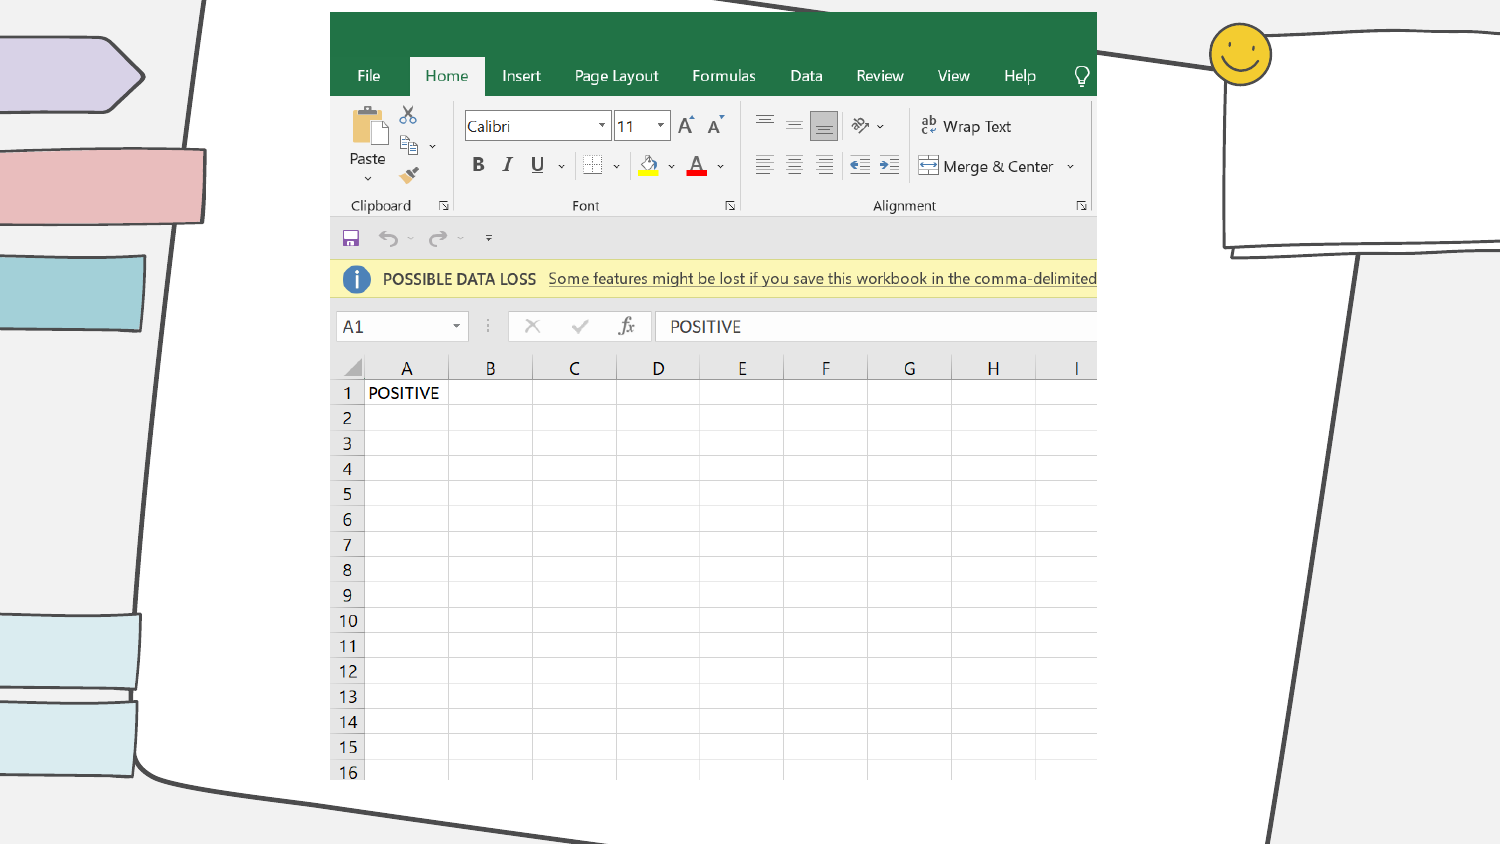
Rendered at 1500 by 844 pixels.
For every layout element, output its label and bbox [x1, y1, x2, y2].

picture [330, 11, 1097, 780]
